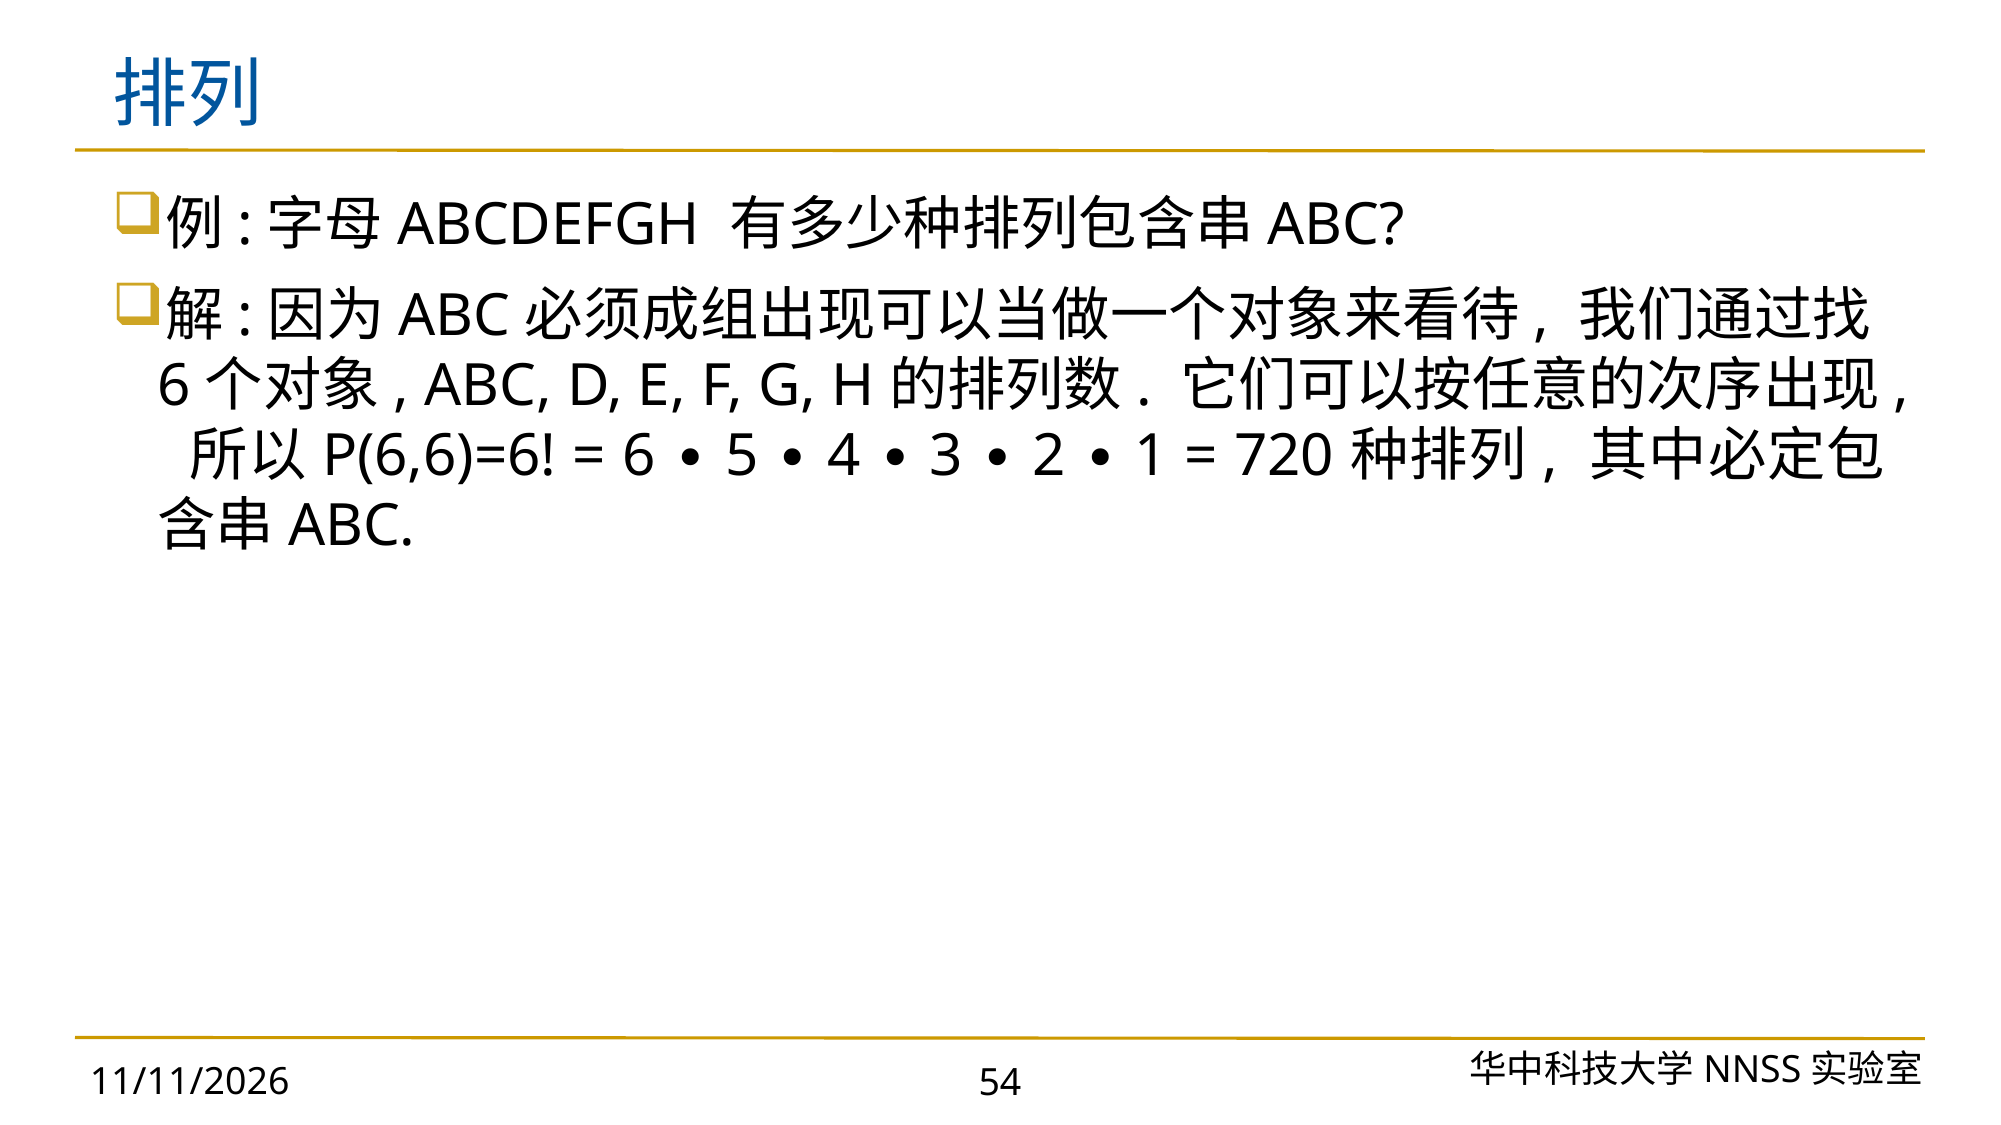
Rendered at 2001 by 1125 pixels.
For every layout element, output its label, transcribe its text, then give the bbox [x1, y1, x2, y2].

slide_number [75, 1050, 550, 1111]
footer 华中科技大学NNSS实验室 [1137, 1037, 1938, 1113]
title 排列 [97, 44, 1900, 149]
slide_number 54 [699, 1050, 1300, 1111]
list 例:字母ABCDEFGH 有多少种排列包含串ABC? 解:因为ABC必须成组出现可以当做一个对象来看待, 我们通过找6个对象, ABC, D, E, F, G, H的排列数. 它们可以按任意的次序出现, 所以P(6,6)=6! = 6 ∙ 5 ∙ 4 ∙ 3 ∙ 2 ∙ 1 = 720种排列, 其中必定包含串ABC. [97, 178, 1900, 1019]
